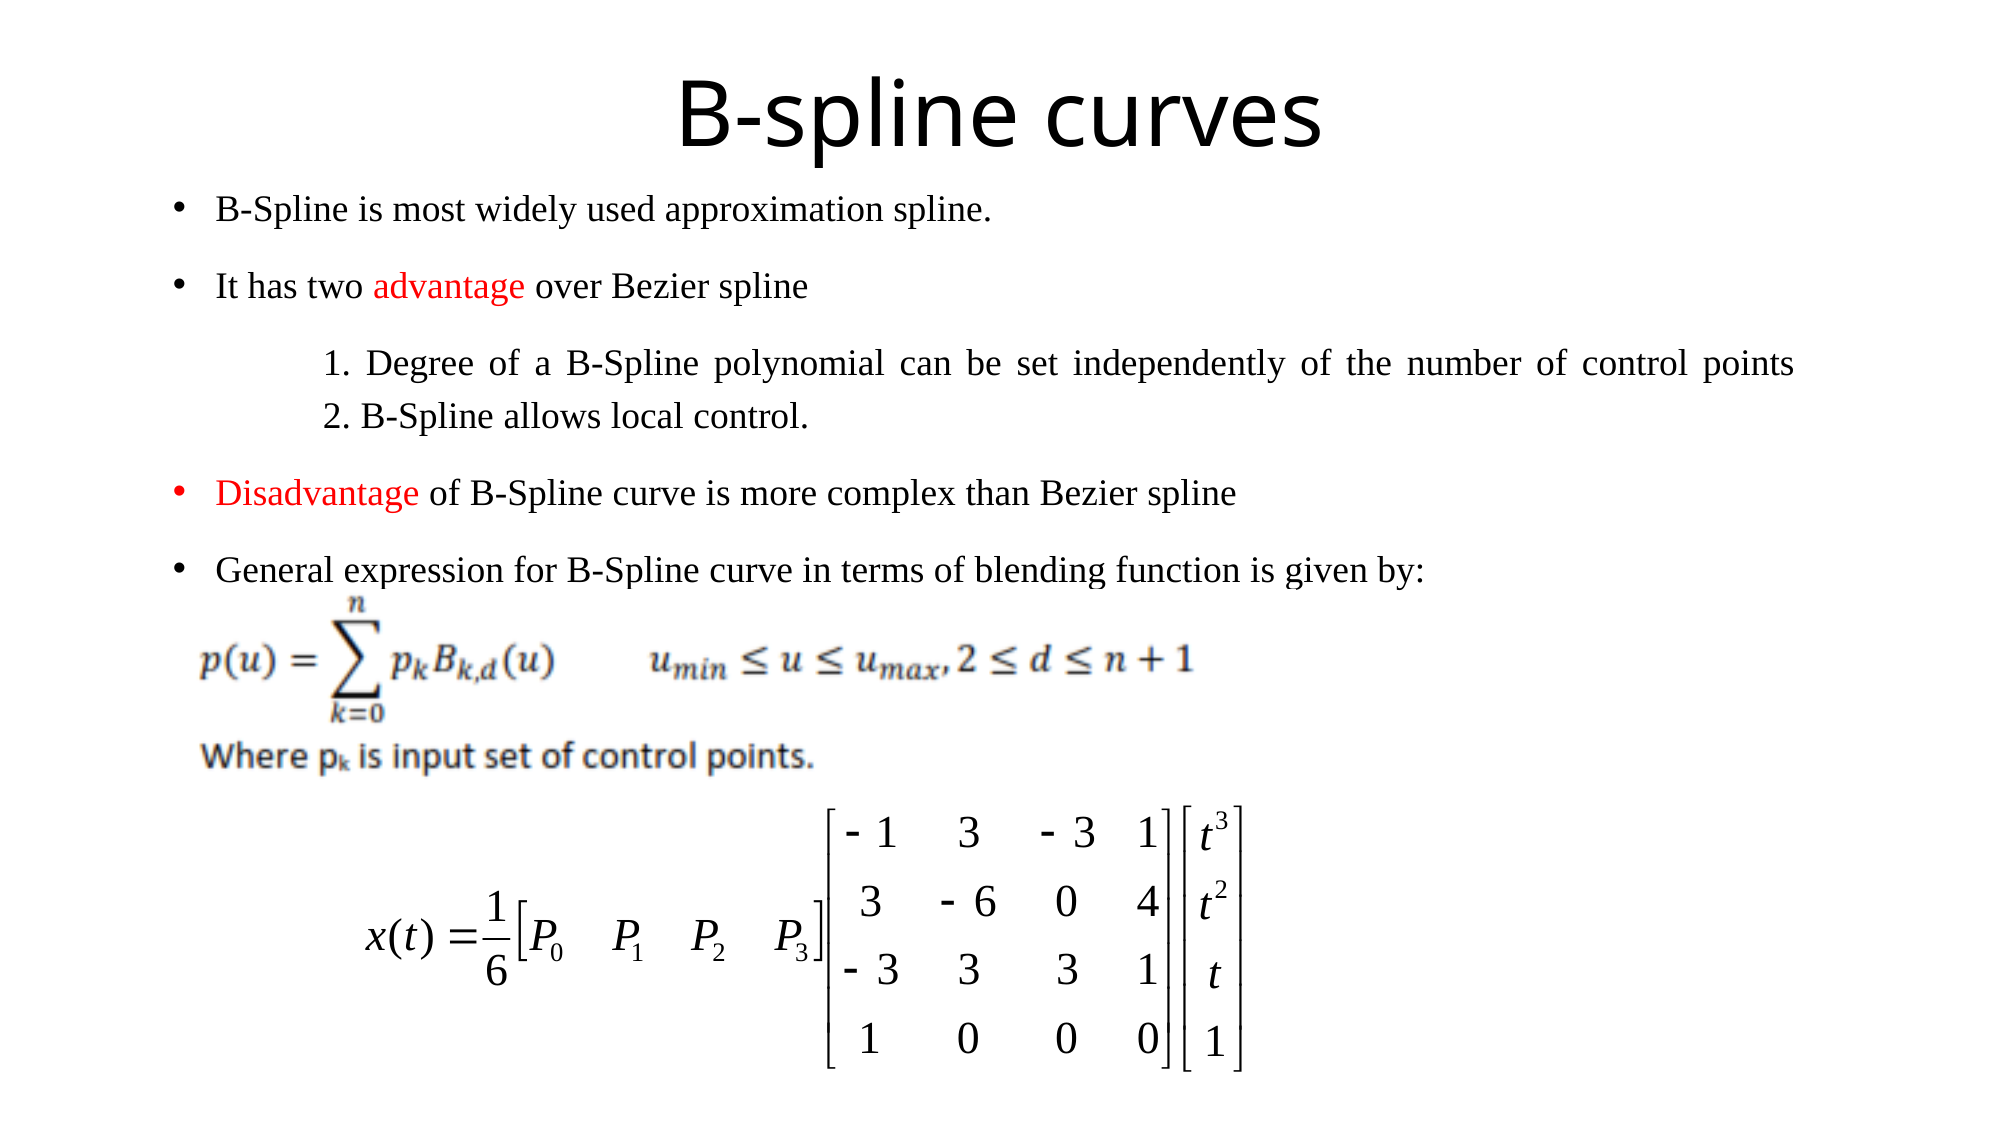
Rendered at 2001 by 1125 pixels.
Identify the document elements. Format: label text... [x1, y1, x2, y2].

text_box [356, 797, 1259, 1081]
text_box B-Spline is most widely used approximation spline. It has two advantage over Bezier spline 1. Degree of a B-Spline polynomial can be set independently of the number of control points 2. B-Spline allows local control. Disadvantage of B-Spline curve is more complex than Bezier spline General expression for B-Spline curve in terms of blending function is given by: [158, 167, 1812, 598]
title B-spline curves [324, 44, 1675, 167]
picture [157, 589, 1296, 785]
